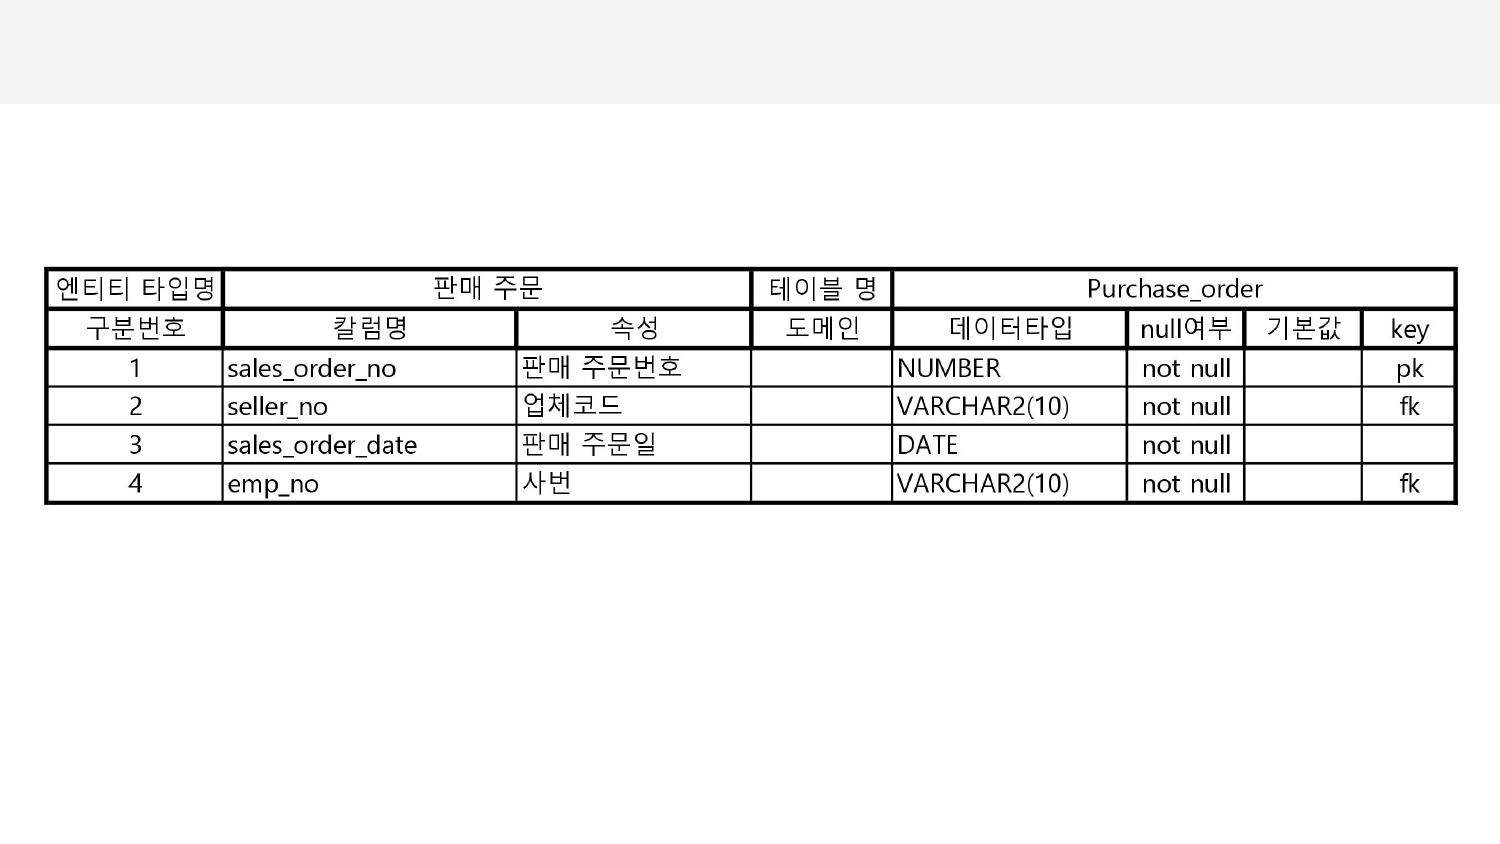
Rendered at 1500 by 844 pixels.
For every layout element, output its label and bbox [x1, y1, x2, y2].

picture [0, 103, 1500, 844]
